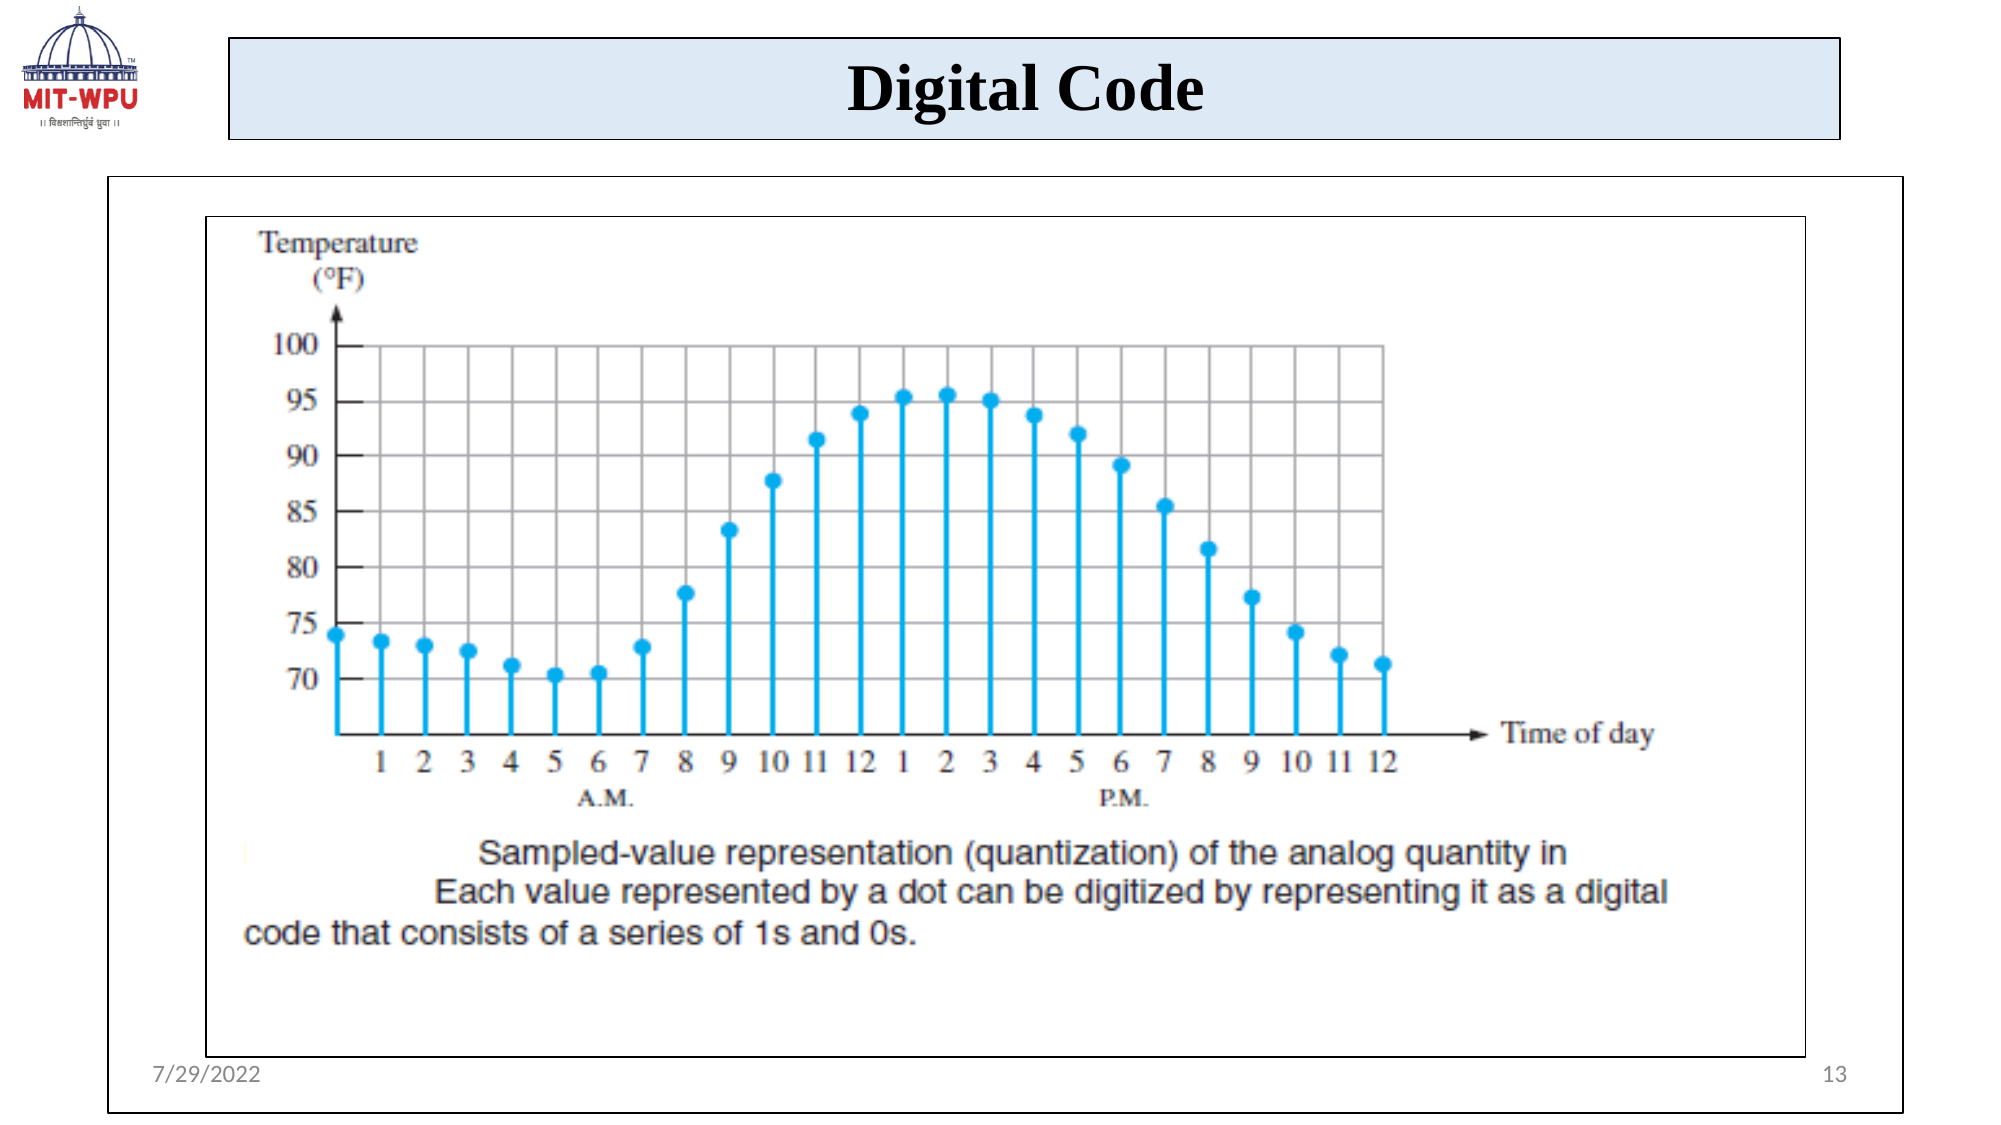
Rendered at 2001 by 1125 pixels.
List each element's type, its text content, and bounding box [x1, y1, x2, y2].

picture [21, 6, 153, 131]
slide_number ‹#› [1412, 1042, 1863, 1103]
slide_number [137, 1042, 588, 1103]
text_box Digital Code [229, 38, 1841, 140]
text_box [108, 176, 1904, 1113]
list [206, 216, 1806, 1057]
